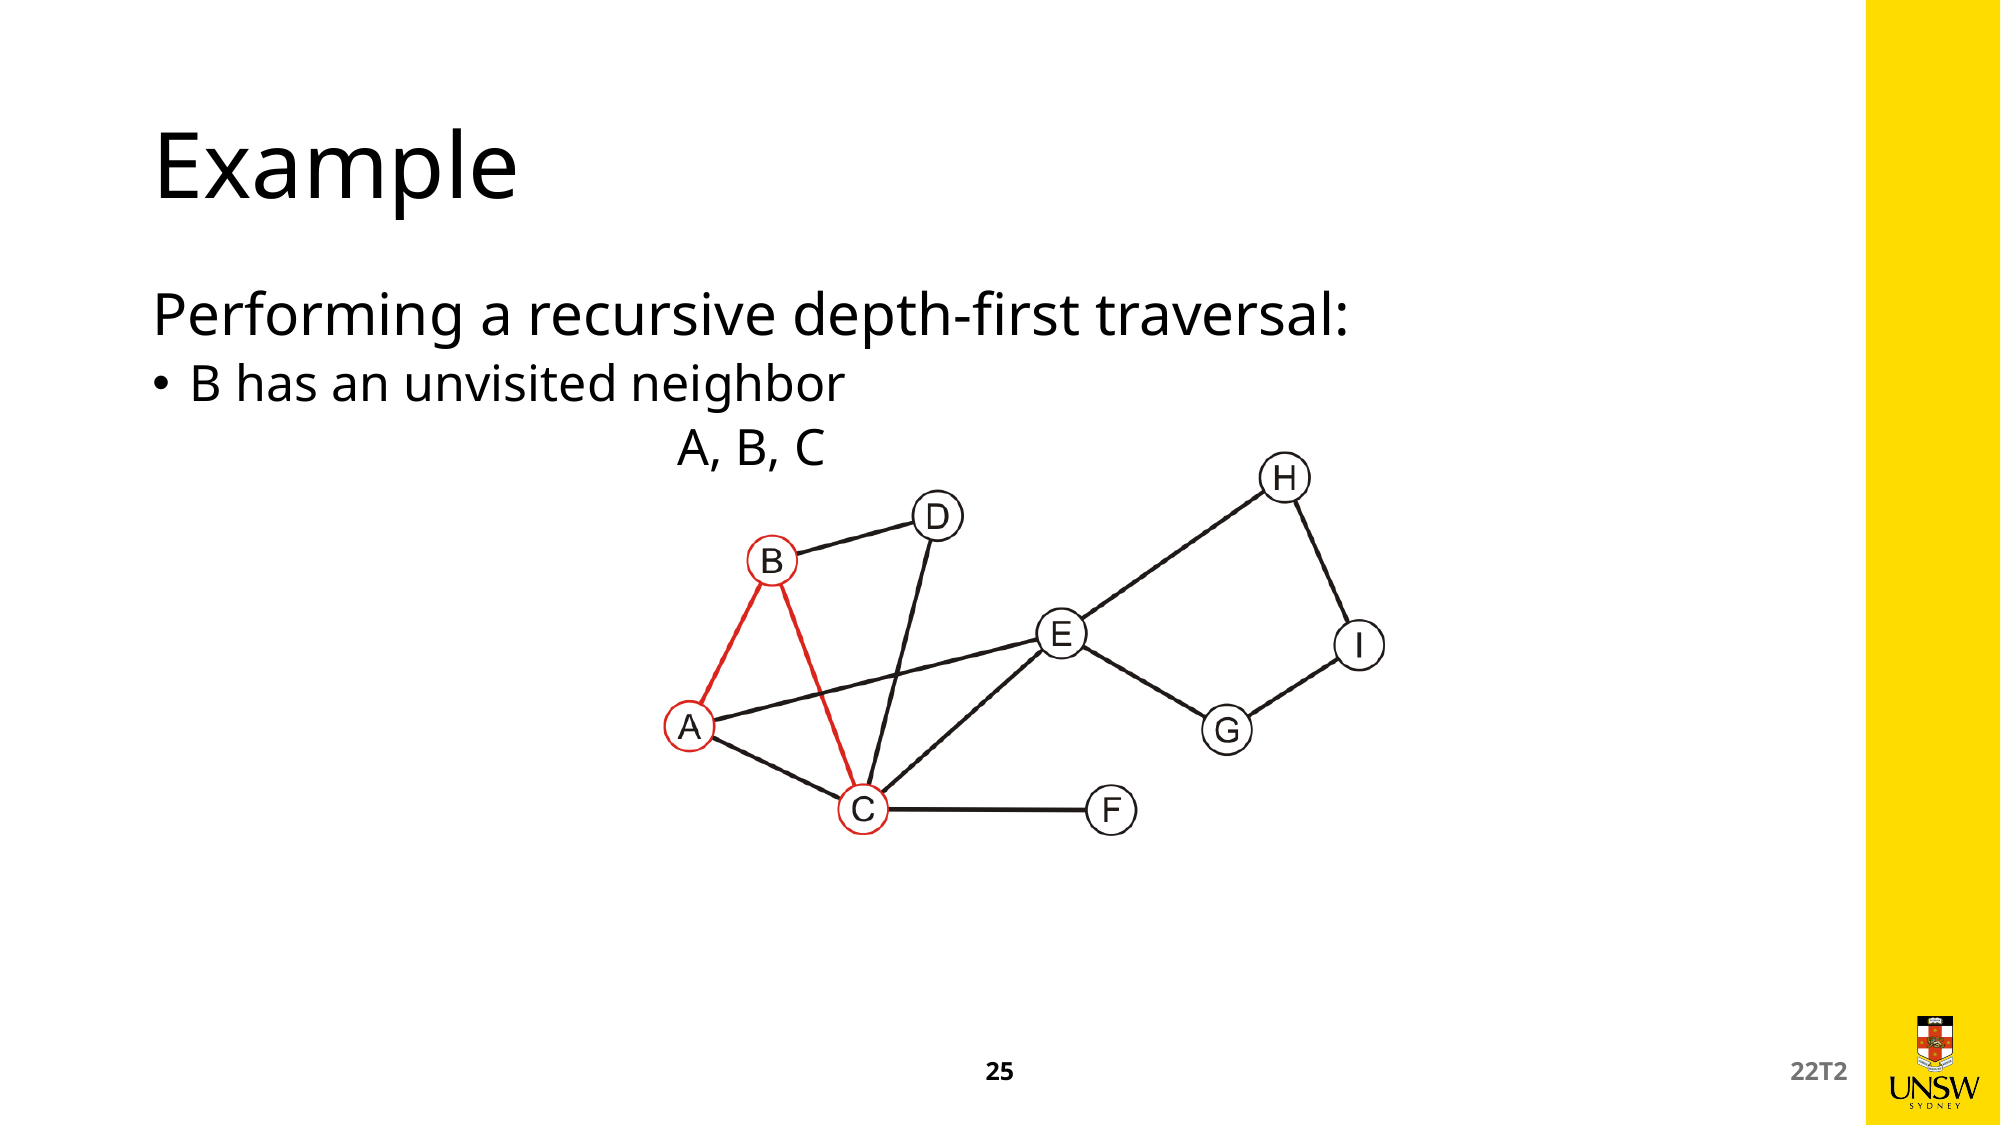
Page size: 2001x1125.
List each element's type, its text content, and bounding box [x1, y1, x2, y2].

title Example [137, 59, 1863, 277]
list Performing a recursive depth-first traversal: B has an unvisited neighbor A, B, C [137, 277, 1863, 992]
picture [1890, 1016, 1980, 1109]
slide_number 25 [774, 1042, 1225, 1103]
footer 22T2 [1225, 1042, 1863, 1103]
picture [655, 444, 1392, 842]
